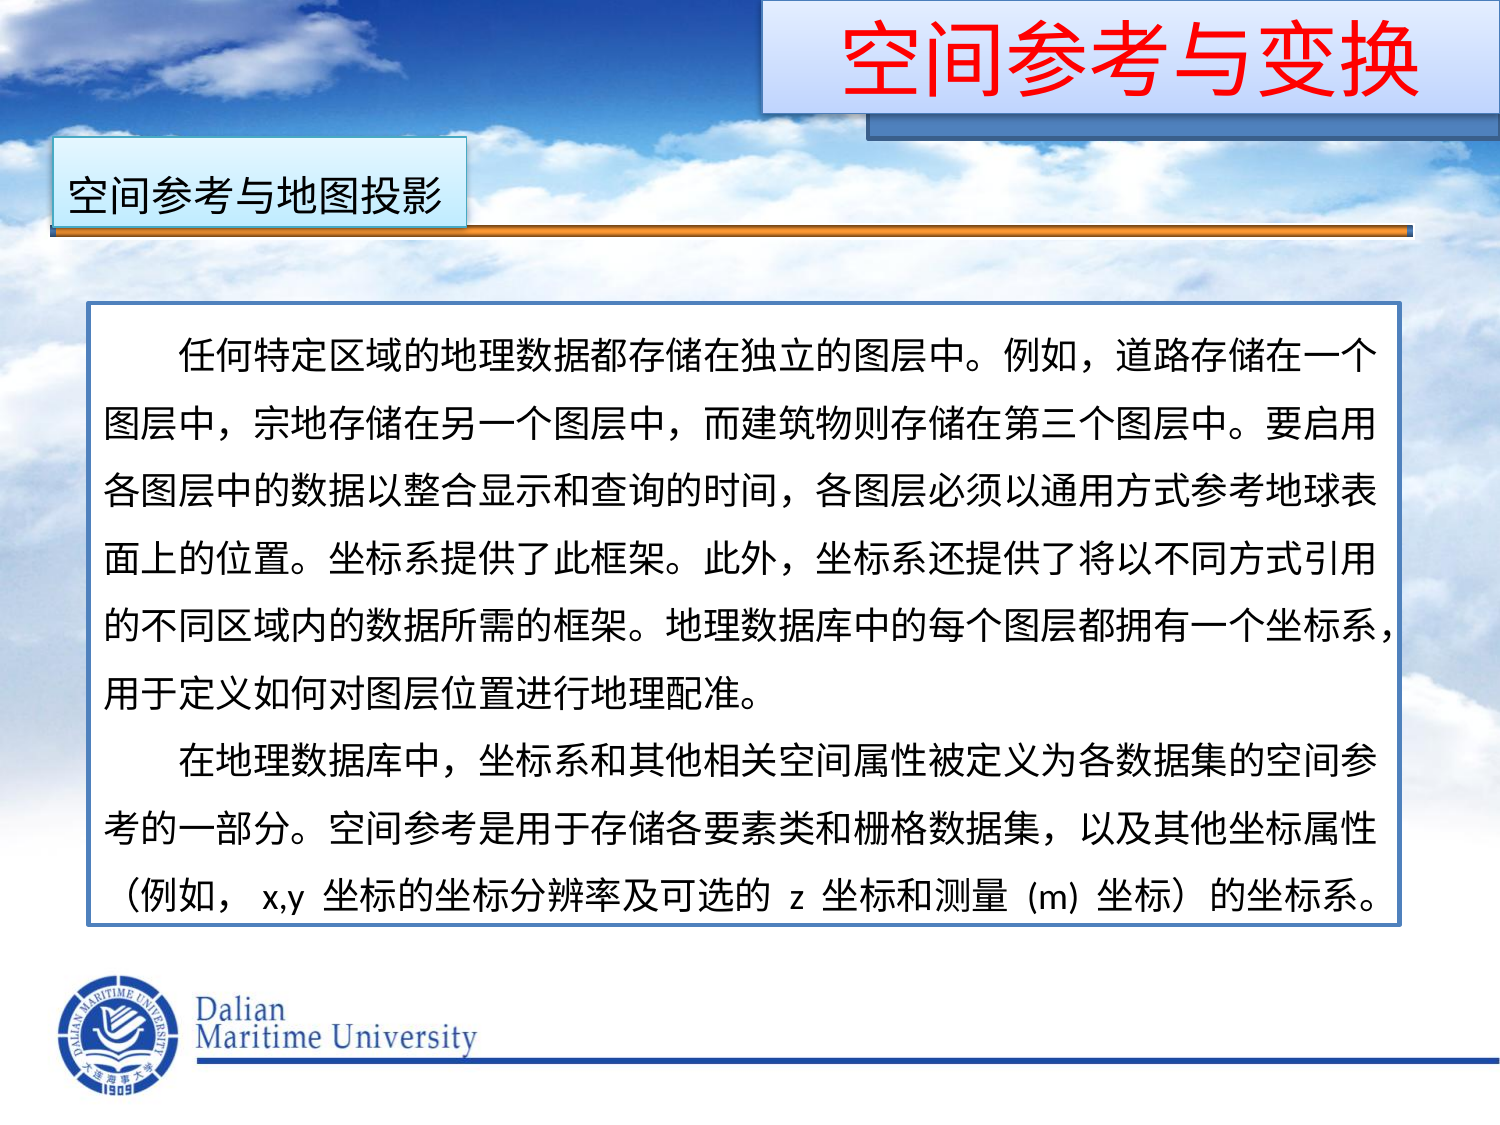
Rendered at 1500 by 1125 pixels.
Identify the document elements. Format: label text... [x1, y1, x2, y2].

picture [0, 0, 1500, 1125]
text_box 空间参考与变换 [761, 0, 1500, 114]
text_box 空间参考与地图投影 [52, 136, 467, 223]
text_box 任何特定区域的地理数据都存储在独立的图层中。例如，道路存储在一个图层中，宗地存储在另一个图层中，而建筑物则存储在第三个图层中。要启用各图层中的数据以整合显示和查询的时间，各图层必须以通用方式参考地球表面上的位置。坐标系提供了此框架。此外，坐标系还提供了将以不同方式引用的不同区域内的数据所需的框架。地理数据库中的每个图层都拥有一个坐标系，用于定义如何对图层位置进行地理配准。 在地理数据库中，坐标系和其他相关空间属性被定义为各数据集的空间参考的一部分。空间参考是用于存储各要素类和栅格数据集，以及其他坐标属性（例如，x,y 坐标的坐标分辨率及可选的 z 坐标和测量 (m) 坐标）的坐标系。 [86, 301, 1402, 927]
